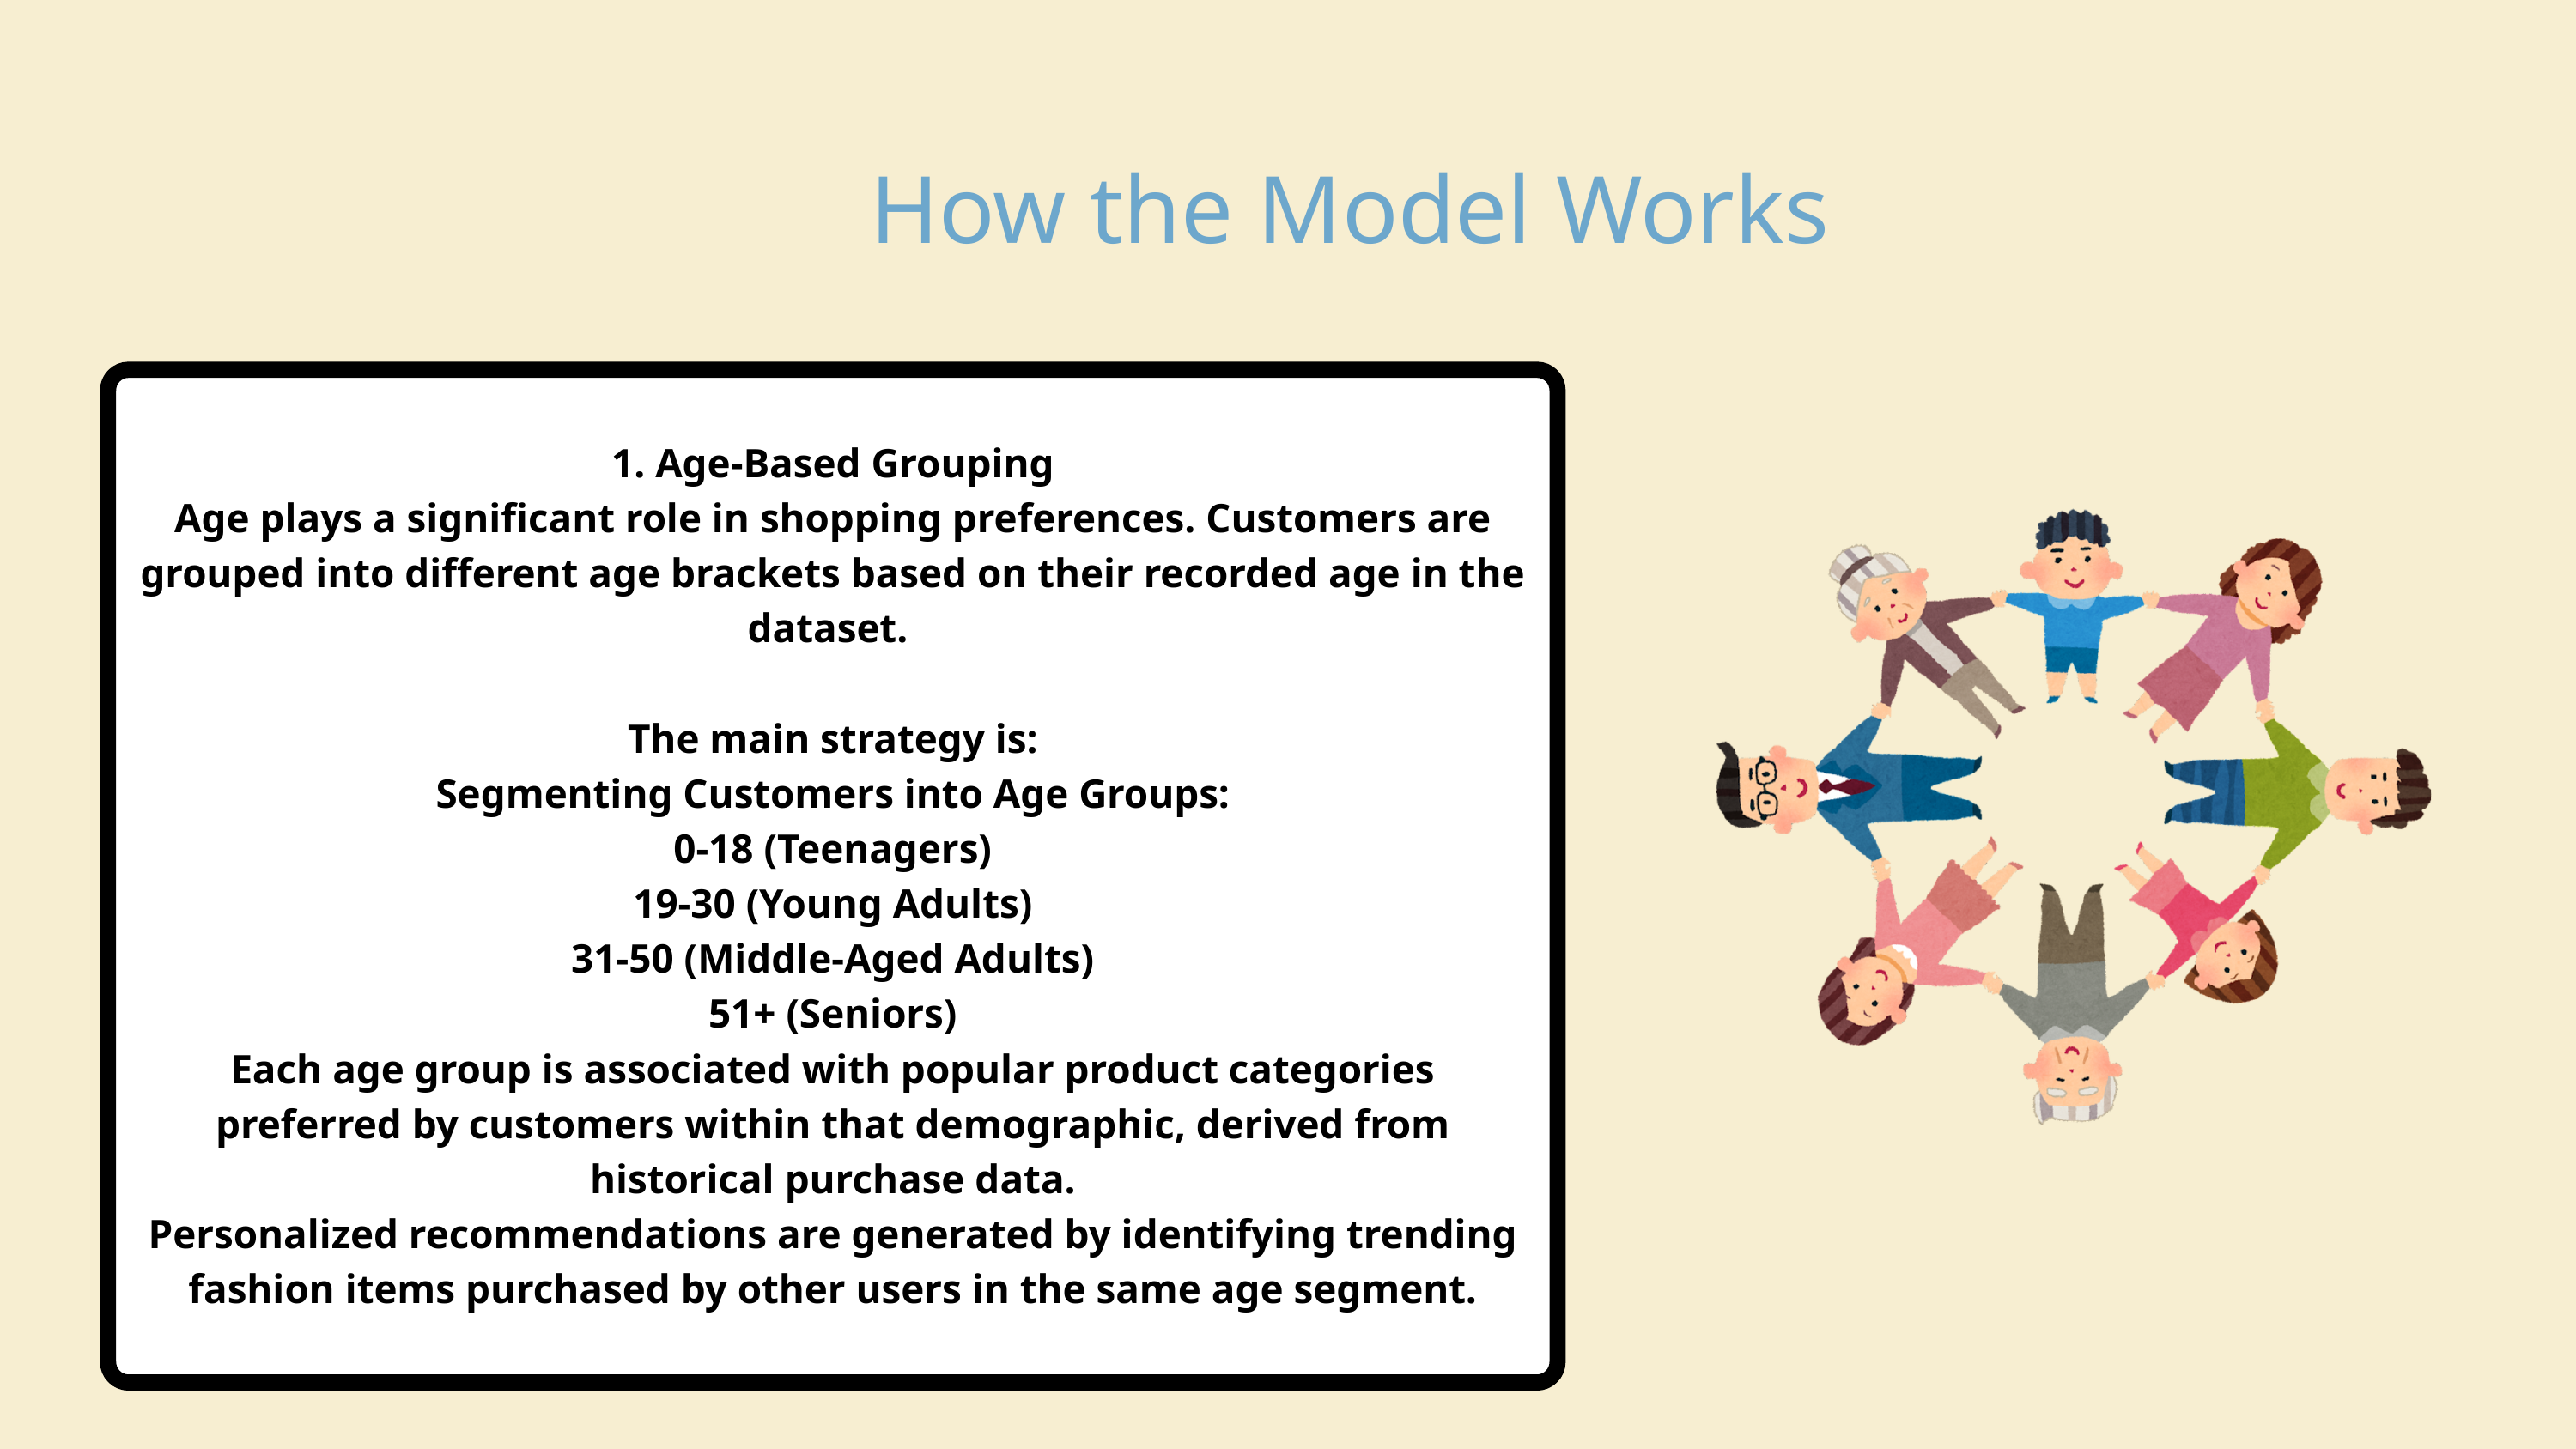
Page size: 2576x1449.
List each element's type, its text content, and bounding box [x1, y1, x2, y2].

text_box [1715, 508, 2432, 1125]
text_box How the Model Works [756, 131, 1943, 392]
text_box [107, 369, 1558, 1383]
